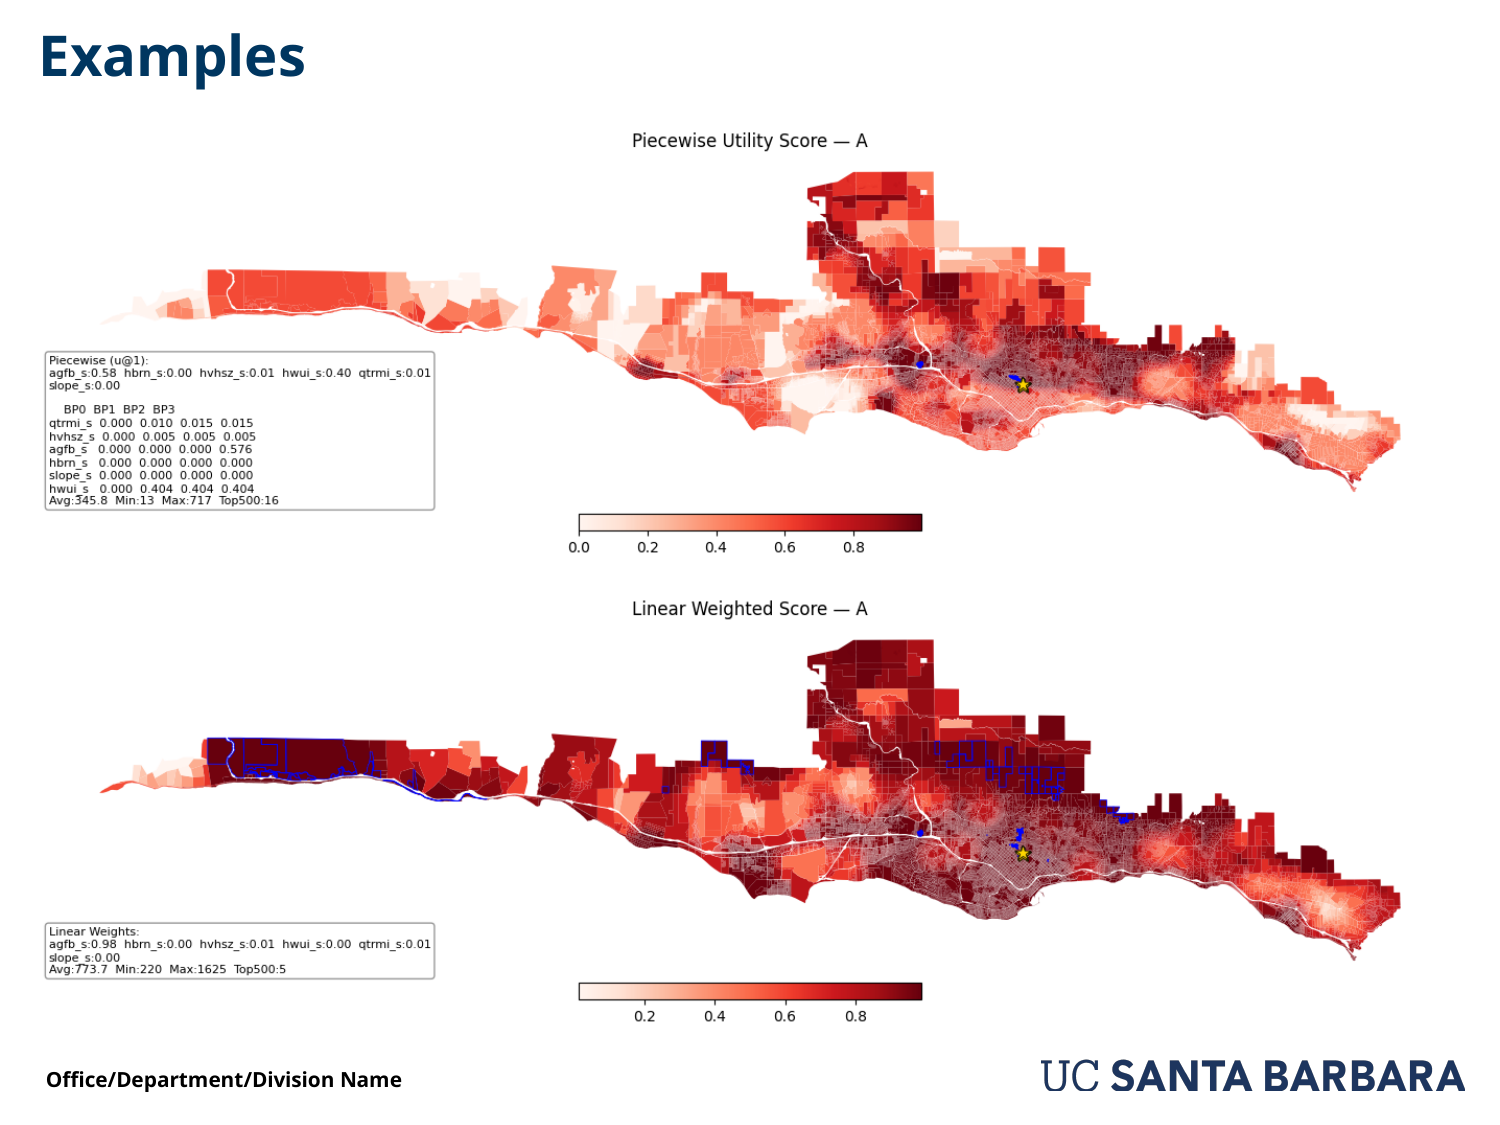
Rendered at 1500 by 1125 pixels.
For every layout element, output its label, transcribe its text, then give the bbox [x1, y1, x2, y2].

picture [24, 122, 1476, 567]
title Examples [23, 20, 1391, 121]
picture [1041, 1059, 1465, 1091]
picture [24, 590, 1476, 1035]
